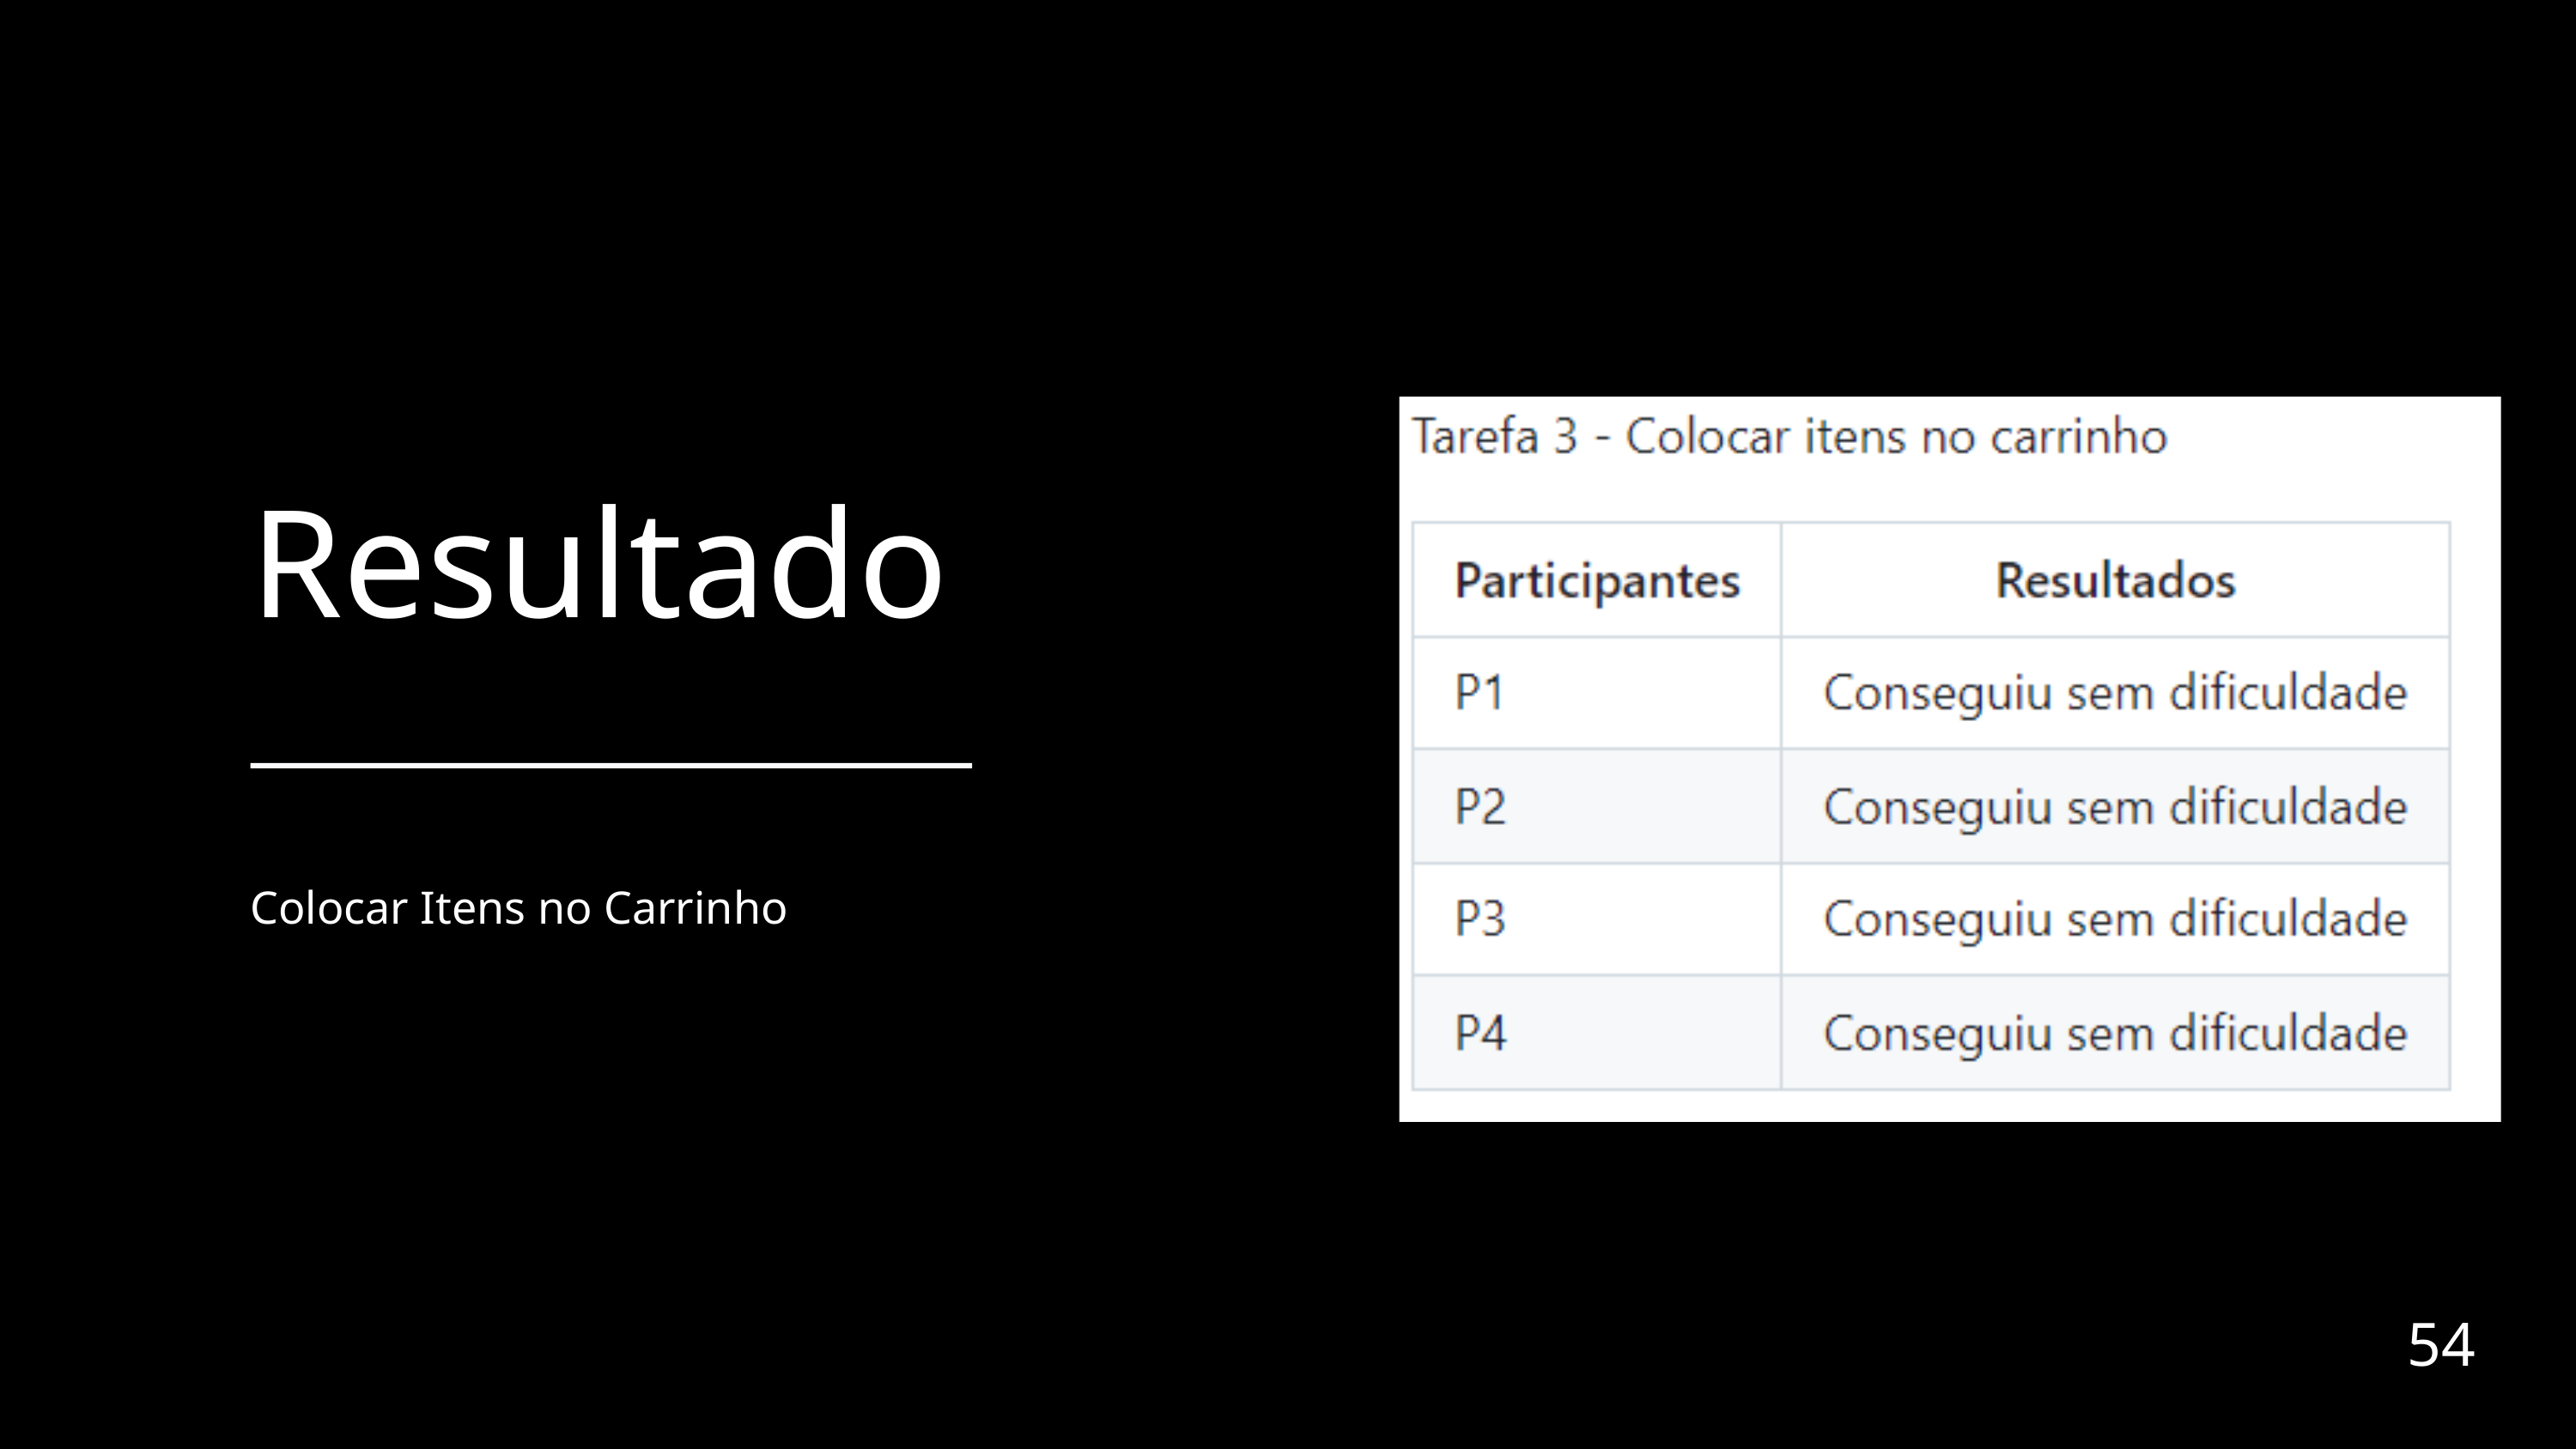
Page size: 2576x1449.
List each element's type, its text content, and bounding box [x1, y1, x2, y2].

text_box 54 [2407, 1294, 2476, 1379]
text_box Colocar Itens no Carrinho [250, 870, 979, 933]
text_box [1399, 397, 2501, 1123]
text_box Resultado [250, 491, 973, 648]
